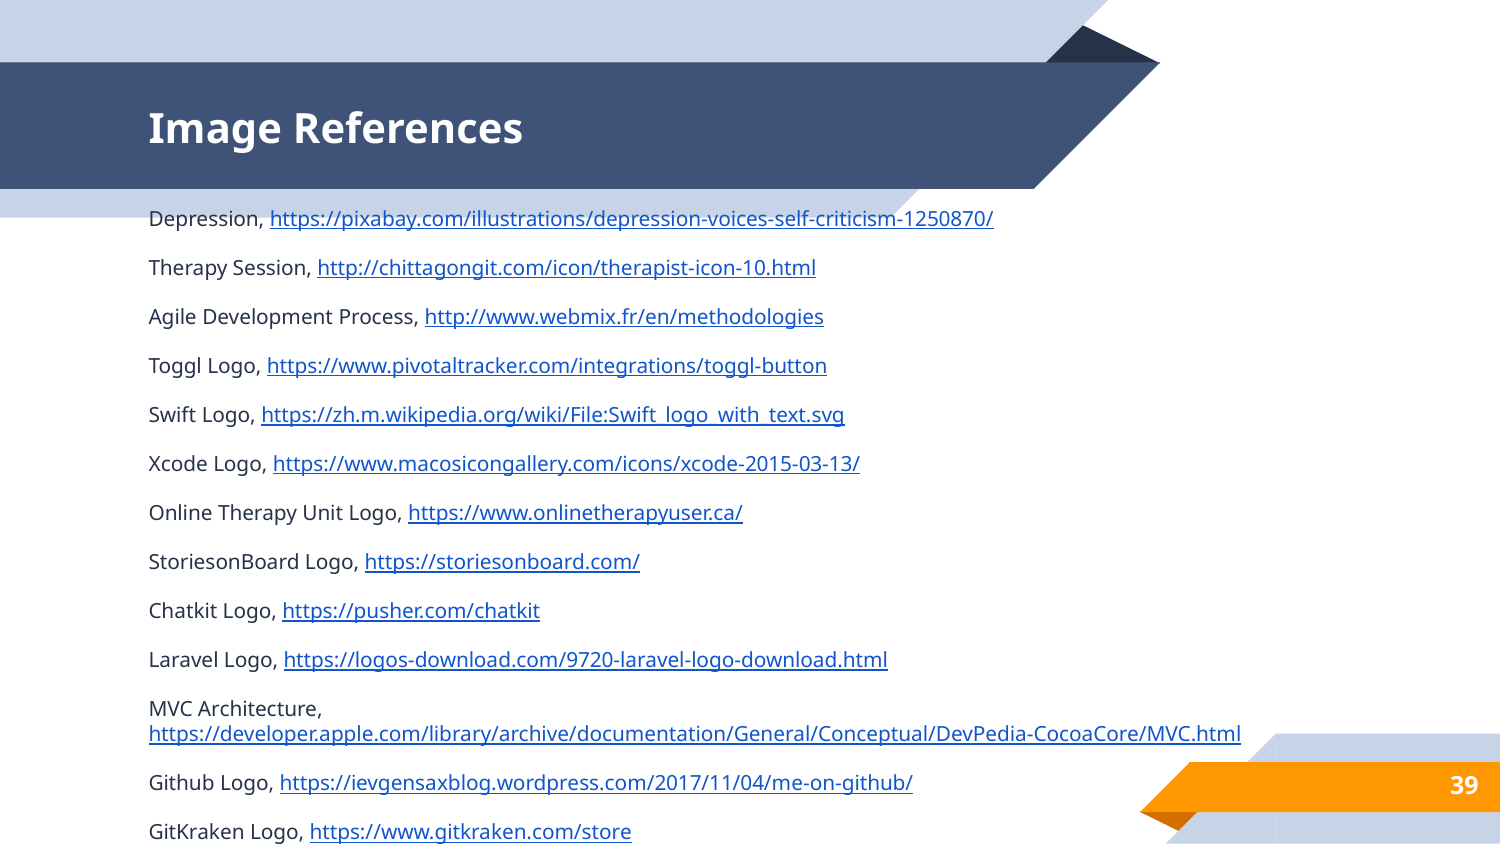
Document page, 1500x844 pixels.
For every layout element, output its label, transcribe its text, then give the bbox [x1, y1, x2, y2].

slide_number ‹#› [1249, 760, 1494, 813]
title Image References [133, 64, 1035, 190]
list Depression, https://pixabay.com/illustrations/depression-voices-self-criticism-1250870/ Therapy Session, http://chittagongit.com/icon/therapist-icon-10.html Agile Development Process, http://www.webmix.fr/en/methodologies Toggl Logo, https://www.pivotaltracker.com/integrations/toggl-button Swift Logo, https://zh.m.wikipedia.org/wiki/File:Swift_logo_with_text.svg Xcode Logo, https://www.macosicongallery.com/icons/xcode-2015-03-13/ Online Therapy Unit Logo, https://www.onlinetherapyuser.ca/ StoriesonBoard Logo, https://storiesonboard.com/ Chatkit Logo, https://pusher.com/chatkit Laravel Logo, https://logos-download.com/9720-laravel-logo-download.html MVC Architecture, https://developer.apple.com/library/archive/documentation/General/Conceptual/DevPedia-CocoaCore/MVC.html Github Logo, https://ievgensaxblog.wordpress.com/2017/11/04/me-on-github/ GitKraken Logo, https://www.gitkraken.com/store Cocoapods Logo, https://status.cocoapods.org/ [133, 190, 1329, 707]
